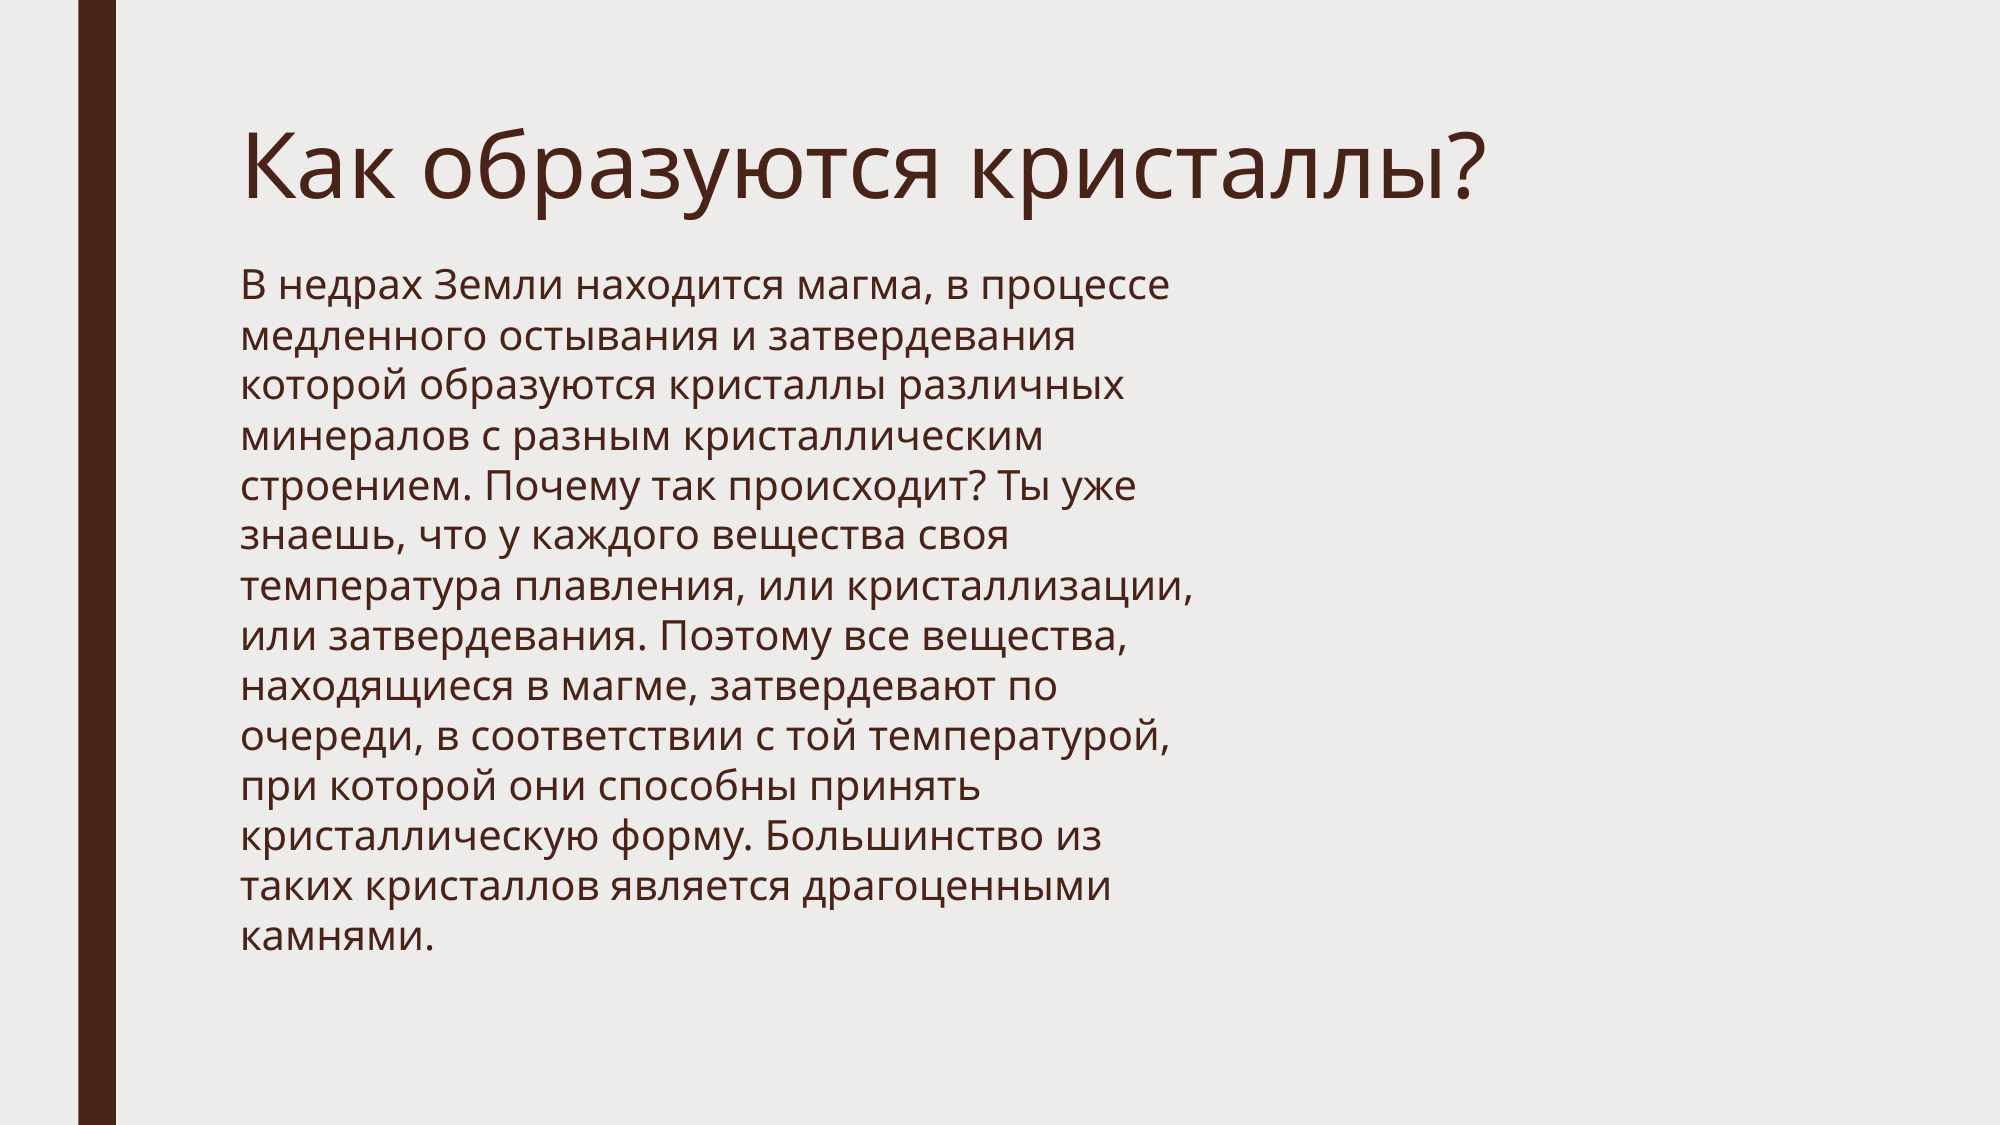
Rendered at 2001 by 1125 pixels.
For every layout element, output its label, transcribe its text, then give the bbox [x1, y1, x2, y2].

text_box В недрах Земли находится магма, в процессе медленного остывания и затвердевания которой образуются кристаллы различных минералов с разным кристаллическим строением. Почему так происходит? Ты уже знаешь, что у каждого вещества своя температура плавления, или кристаллизации, или затвердевания. Поэтому все вещества, находящиеся в магме, затвердевают по очереди, в соответствии с той температурой, при которой они способны принять кристаллическую форму. Большинство из таких кристаллов является драгоценными камнями. [225, 250, 1225, 966]
title Как образуются кристаллы? [225, 112, 1800, 357]
